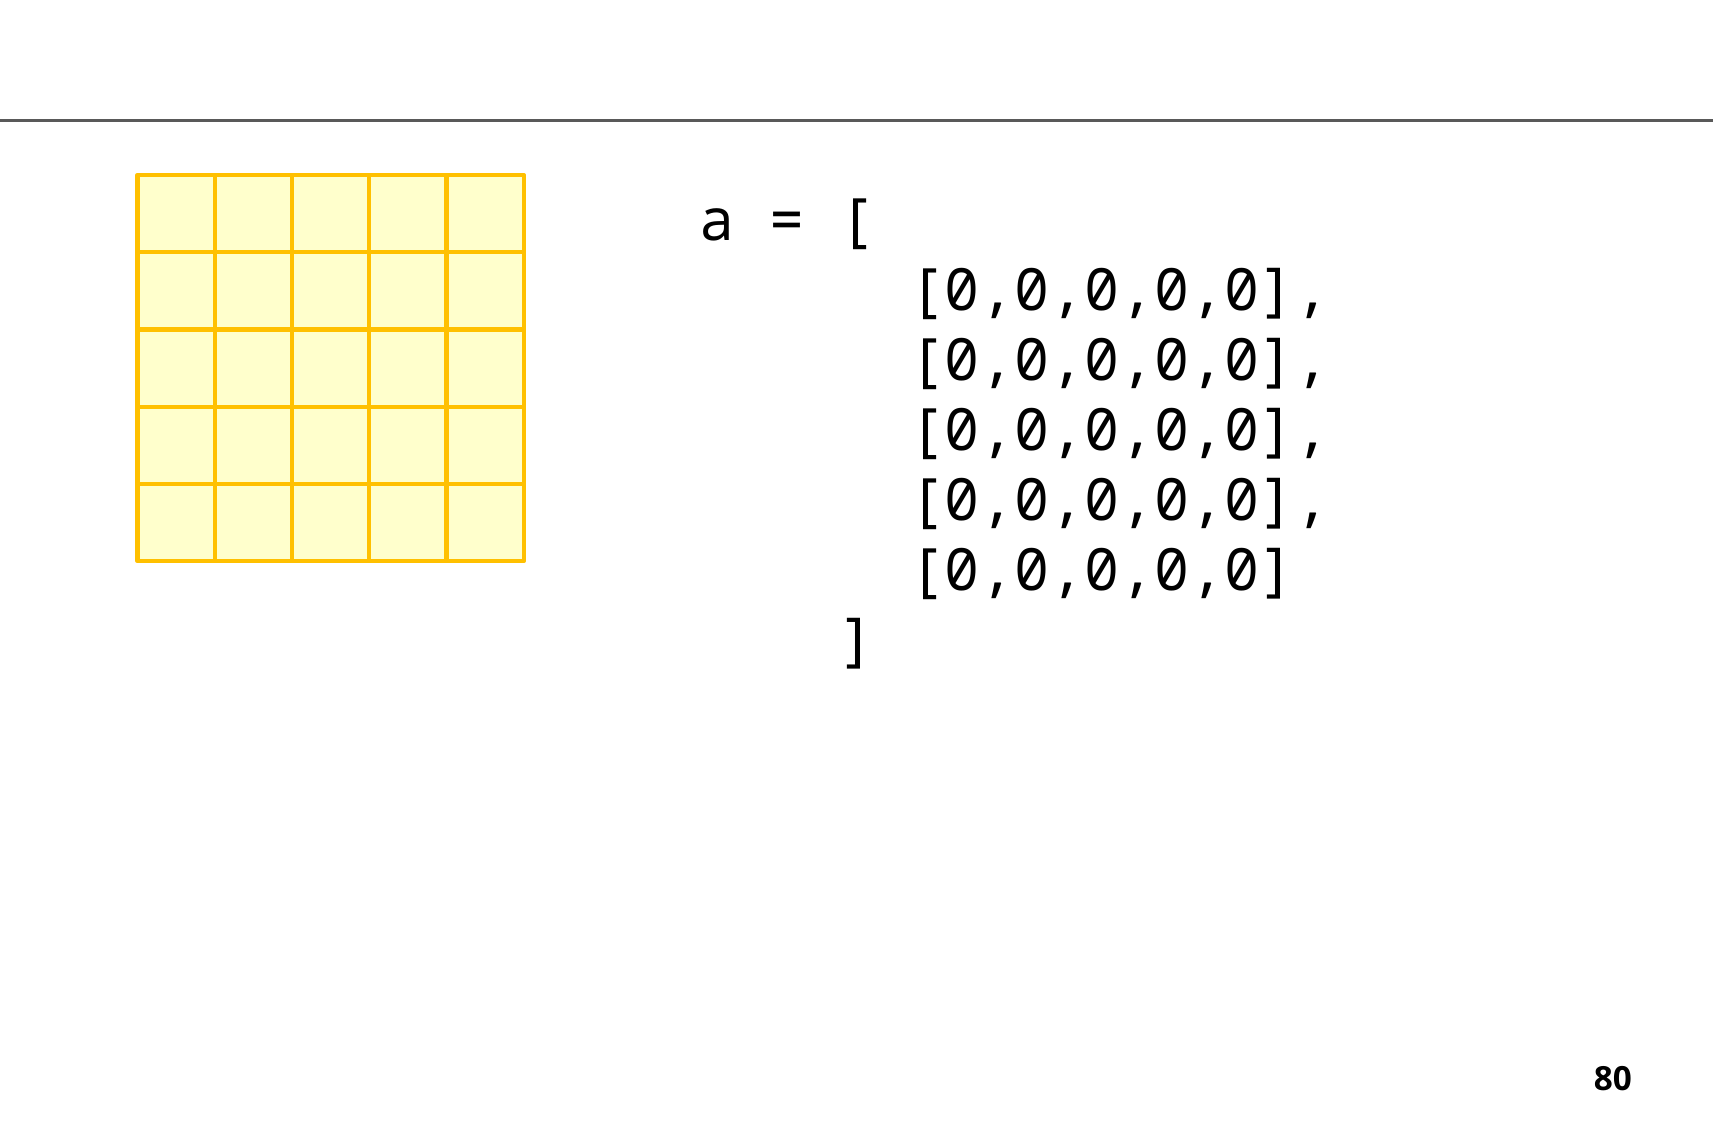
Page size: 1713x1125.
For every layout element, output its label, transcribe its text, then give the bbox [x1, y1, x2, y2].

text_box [137, 174, 524, 562]
text_box a = [ [0,0,0,0,0], [0,0,0,0,0], [0,0,0,0,0], [0,0,0,0,0], [0,0,0,0,0] ] [684, 174, 1344, 750]
